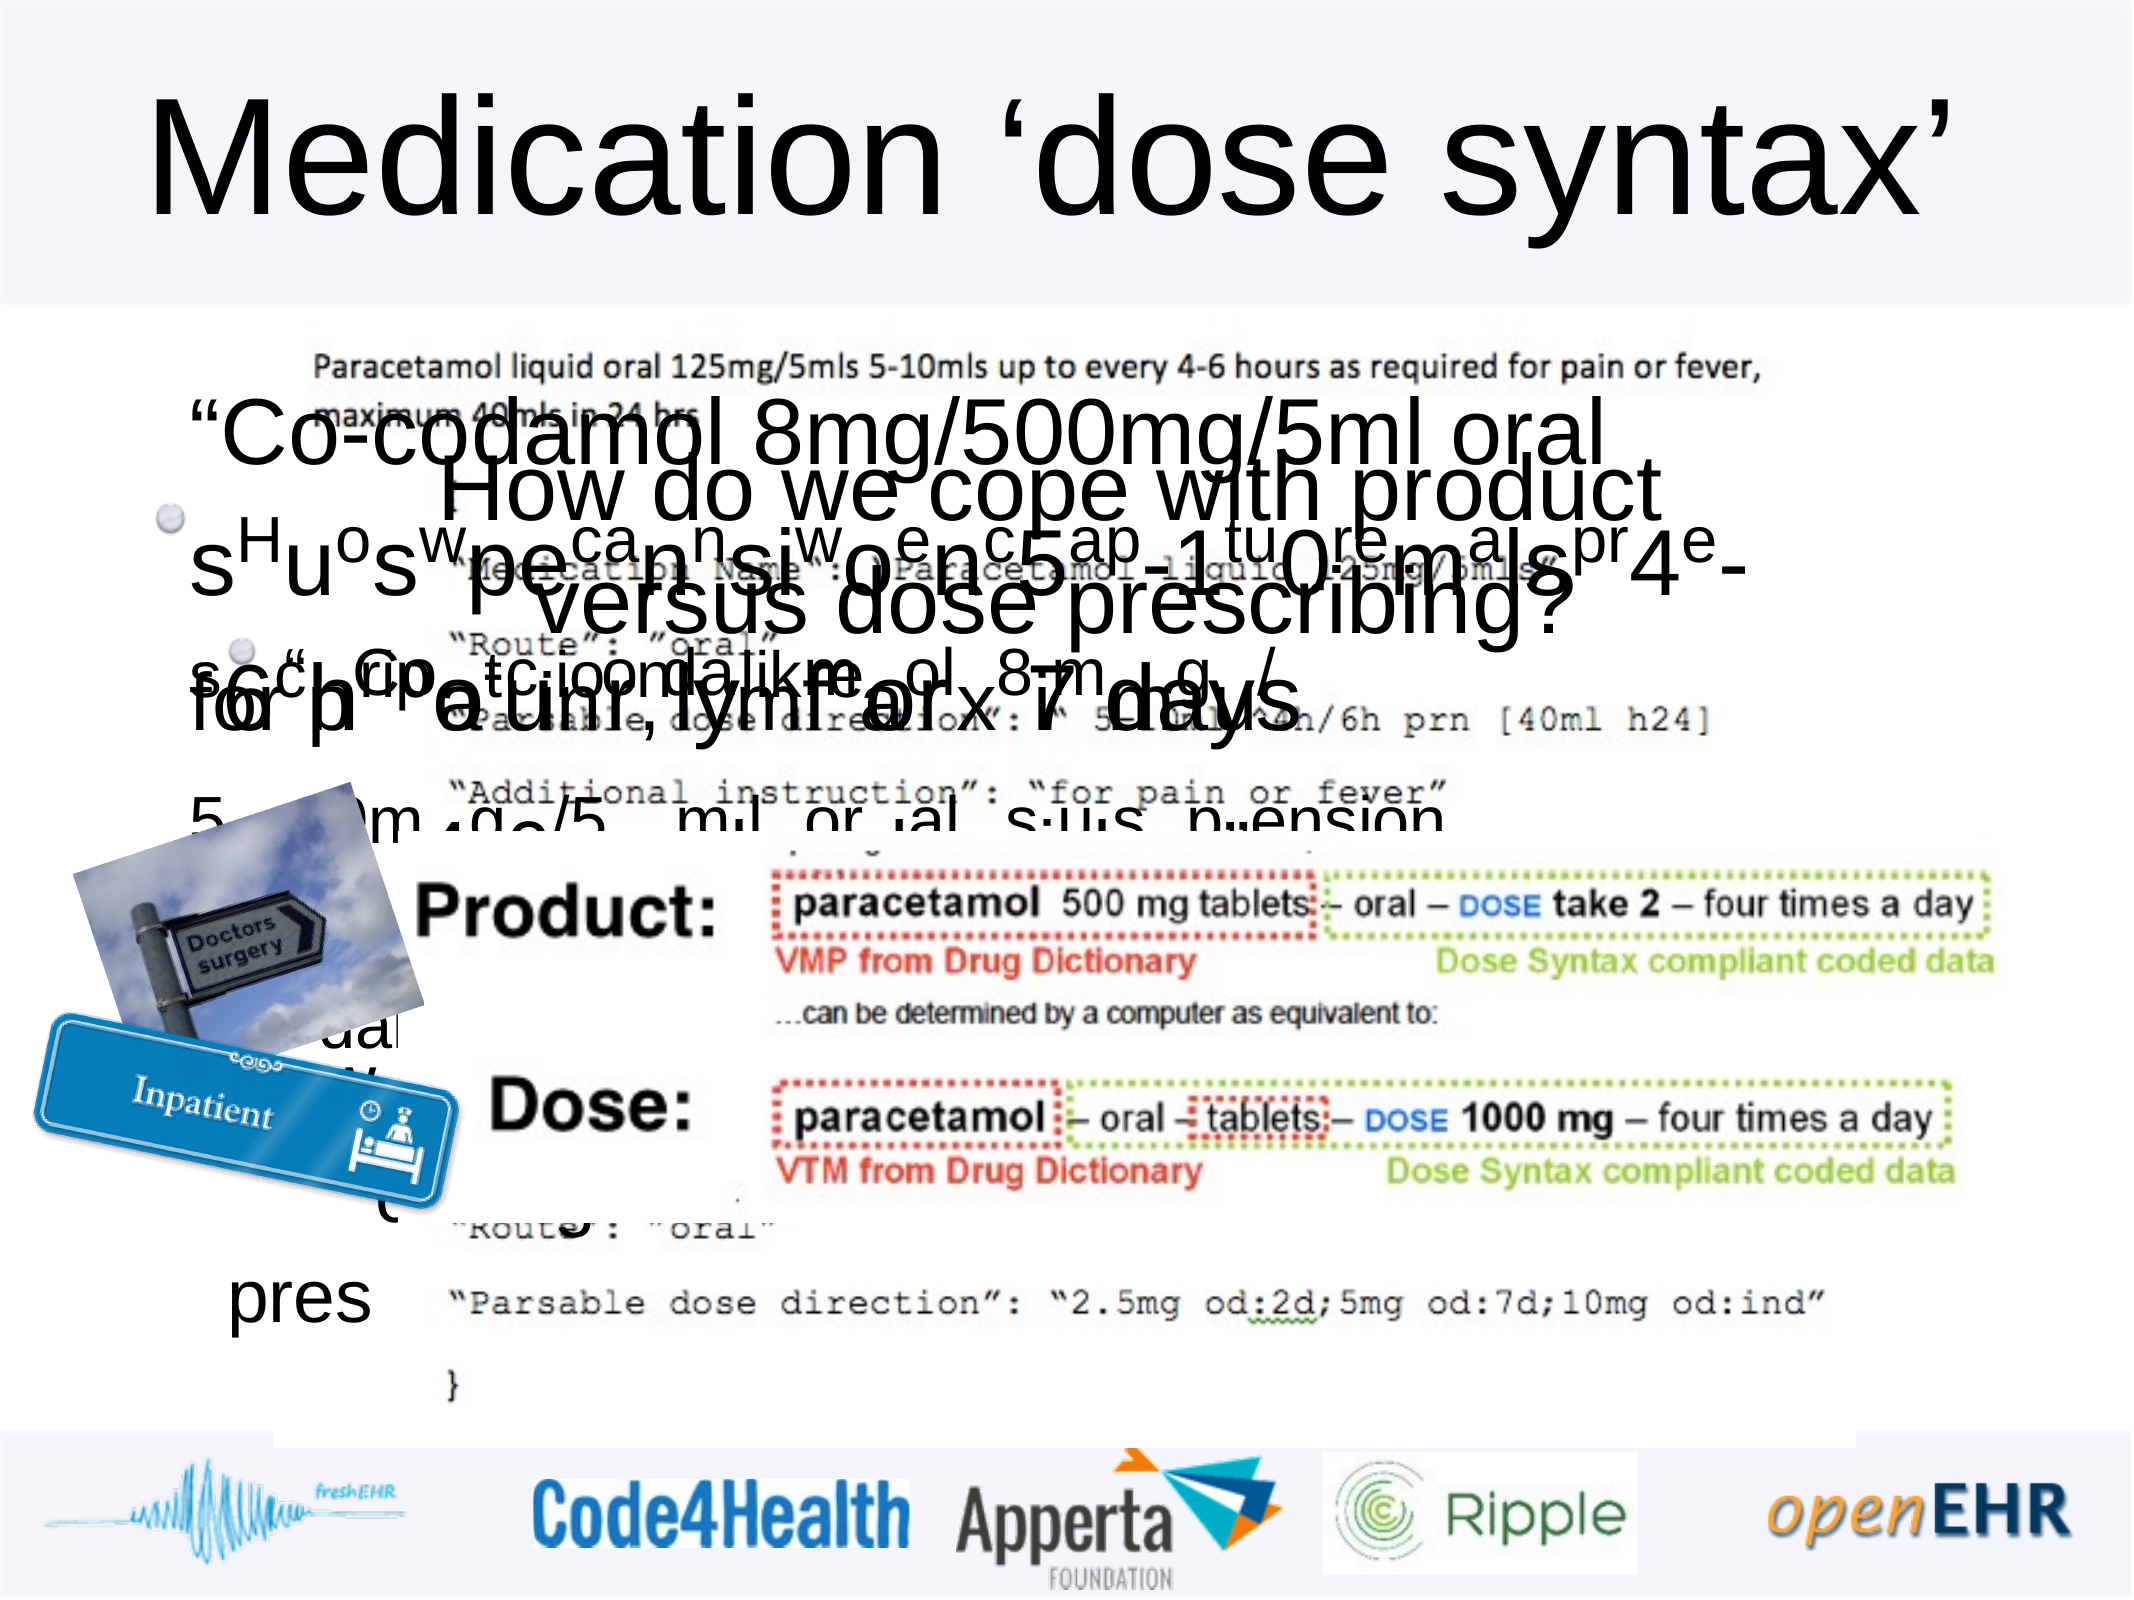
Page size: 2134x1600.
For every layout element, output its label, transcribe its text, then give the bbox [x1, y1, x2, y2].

text_box sHuoswpecannsiwoenc5ap-1tu0remalspr4e-s6chripotuiornlylikfeor 7 days [1597, 483, 1891, 577]
text_box [9, 923, 488, 1306]
text_box [0, 1427, 2134, 1600]
text_box sHuoswpecannsiwoenc5ap-1tu0remalspr4e-s6chripotuiornlylikfeor 7 days [187, 483, 531, 577]
text_box versus dose prescribing? [531, 539, 1597, 657]
text_box [1322, 1452, 1638, 1575]
text_box [25, 1456, 419, 1571]
text_box “Co-codamol 8mg/500mg/5ml oral [187, 370, 1635, 483]
text_box How do we cope with product [435, 427, 1694, 545]
picture [0, 0, 2134, 315]
text_box [72, 781, 425, 923]
text_box [425, 831, 2002, 1223]
text_box [533, 1479, 910, 1548]
text_box [1735, 1450, 2110, 1575]
title Medication ‘dose syntax’ [37, 47, 2096, 255]
text_box [272, 1223, 1857, 1448]
text_box [956, 1448, 1285, 1590]
text_box [0, 1430, 2132, 1597]
text_box [272, 318, 1857, 483]
text_box [154, 501, 187, 536]
text_box for“pCoa-cino,dammaolx8immgu/5m00m4g0/5mmllsordalasiulsyp”ension 5-10mls 4-6hourly for 7 days for pain, maximum 40mls daily” [187, 577, 1918, 831]
